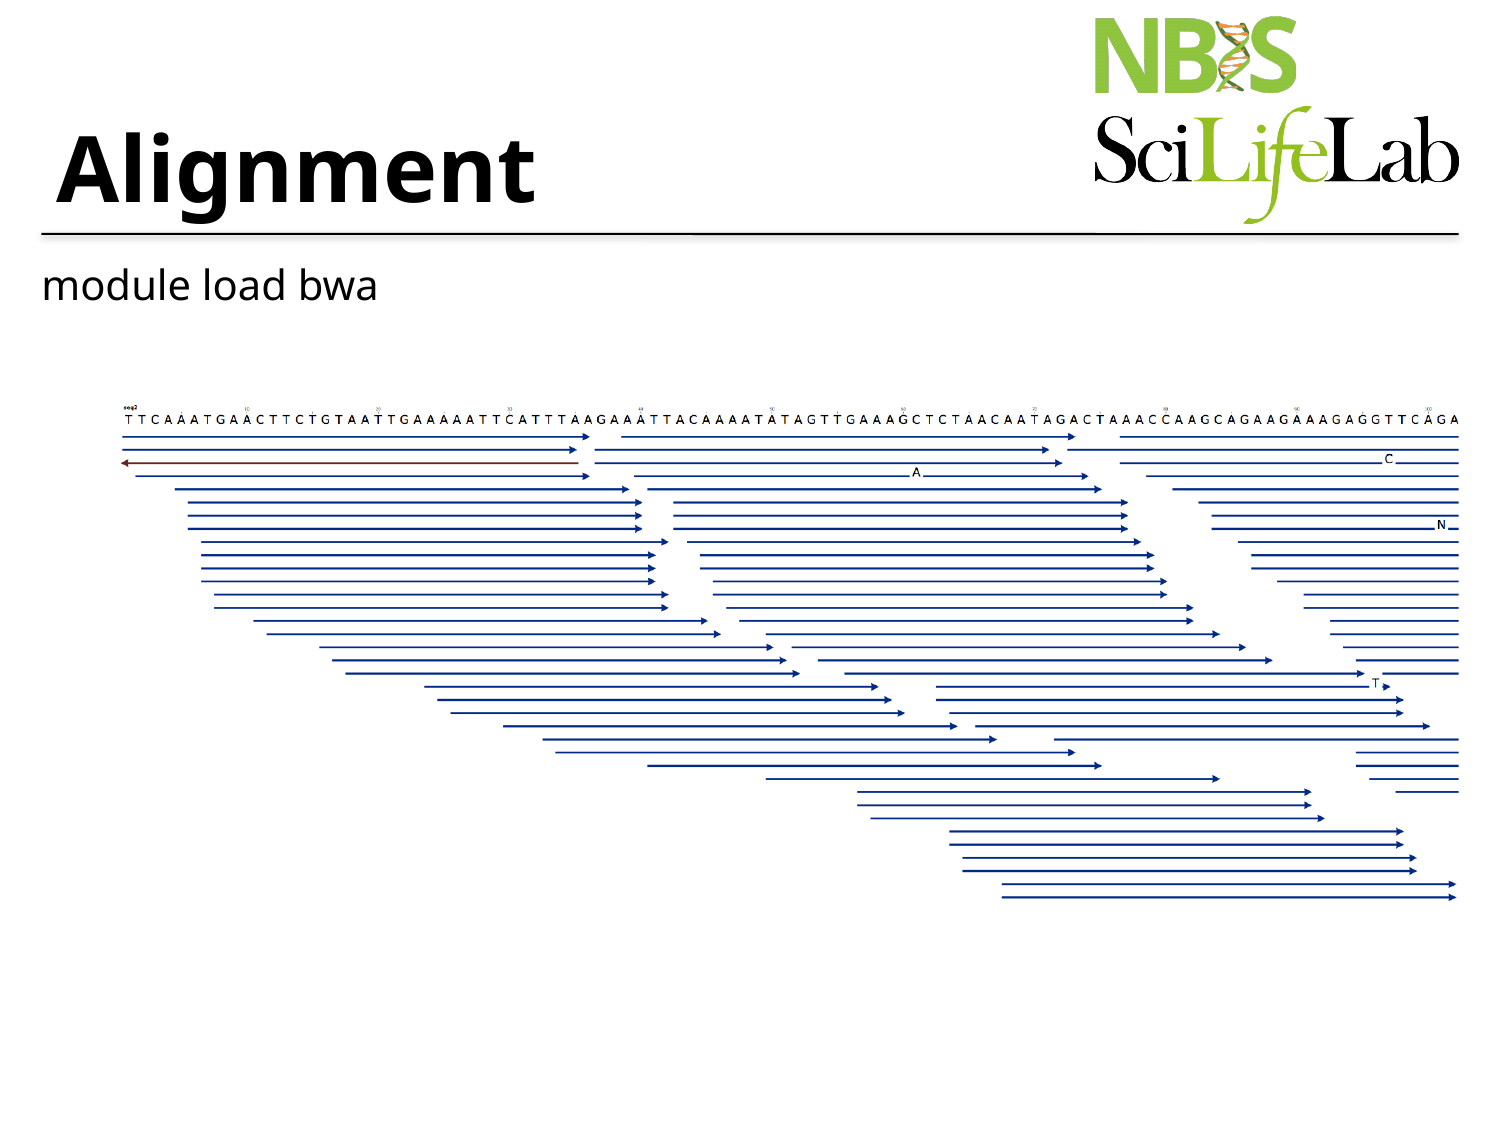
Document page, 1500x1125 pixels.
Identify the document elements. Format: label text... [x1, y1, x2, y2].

picture [1095, 106, 1459, 224]
title Alignment [41, 103, 1066, 226]
list module load bwa [41, 258, 1459, 1018]
picture [120, 405, 1459, 901]
